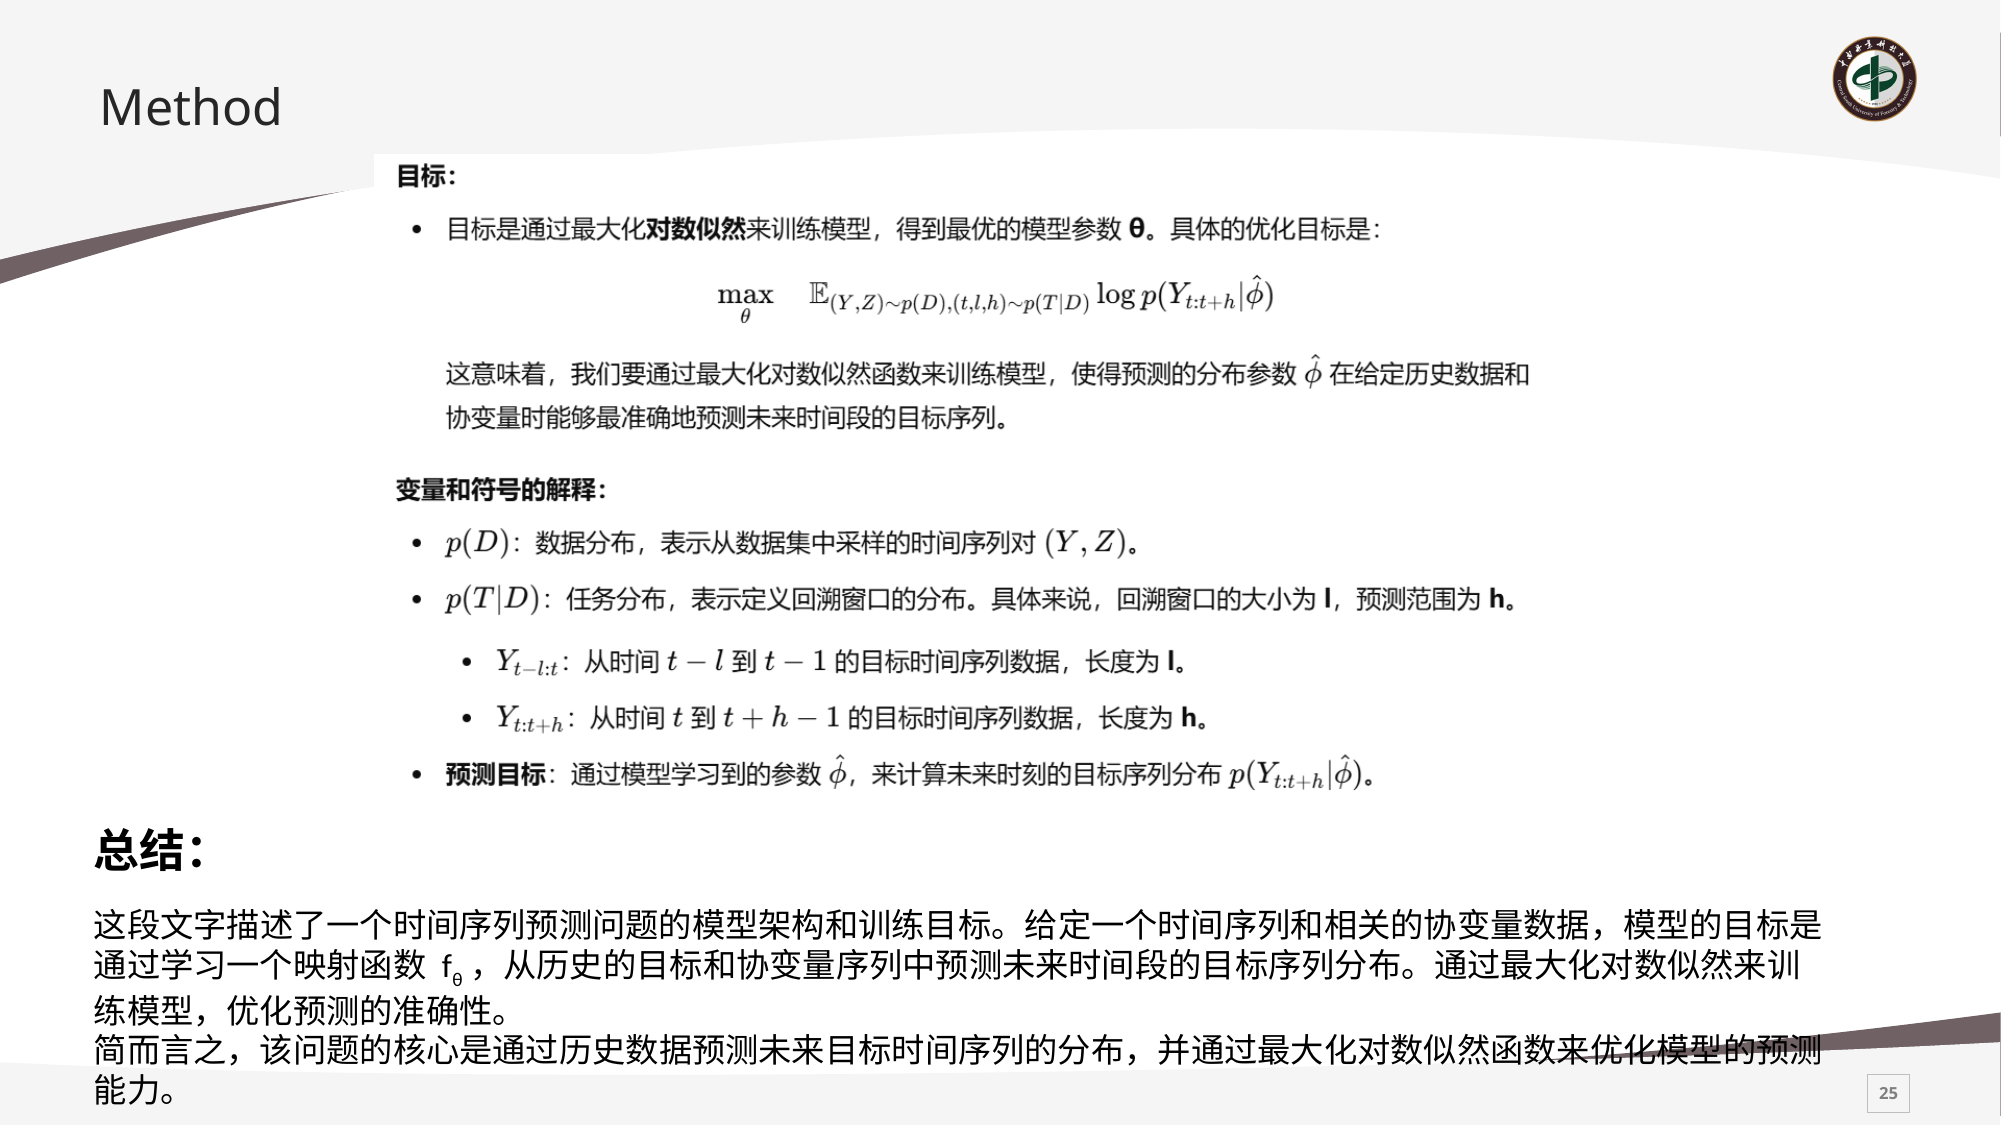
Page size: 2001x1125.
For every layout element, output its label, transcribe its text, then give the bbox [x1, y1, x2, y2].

picture [374, 154, 1577, 815]
text_box 总结： 这段文字描述了一个时间序列预测问题的模型架构和训练目标。给定一个时间序列和相关的协变量数据，模型的目标是通过学习一个映射函数 fθ，从历史的目标和协变量序列中预测未来时间段的目标序列分布。通过最大化对数似然来训练模型，优化预测的准确性。 简而言之，该问题的核心是通过历史数据预测未来目标时间序列的分布，并通过最大化对数似然函数来优化模型的预测能力。 [79, 814, 1844, 1117]
picture [1831, 35, 1918, 123]
title Method [72, 74, 1844, 193]
